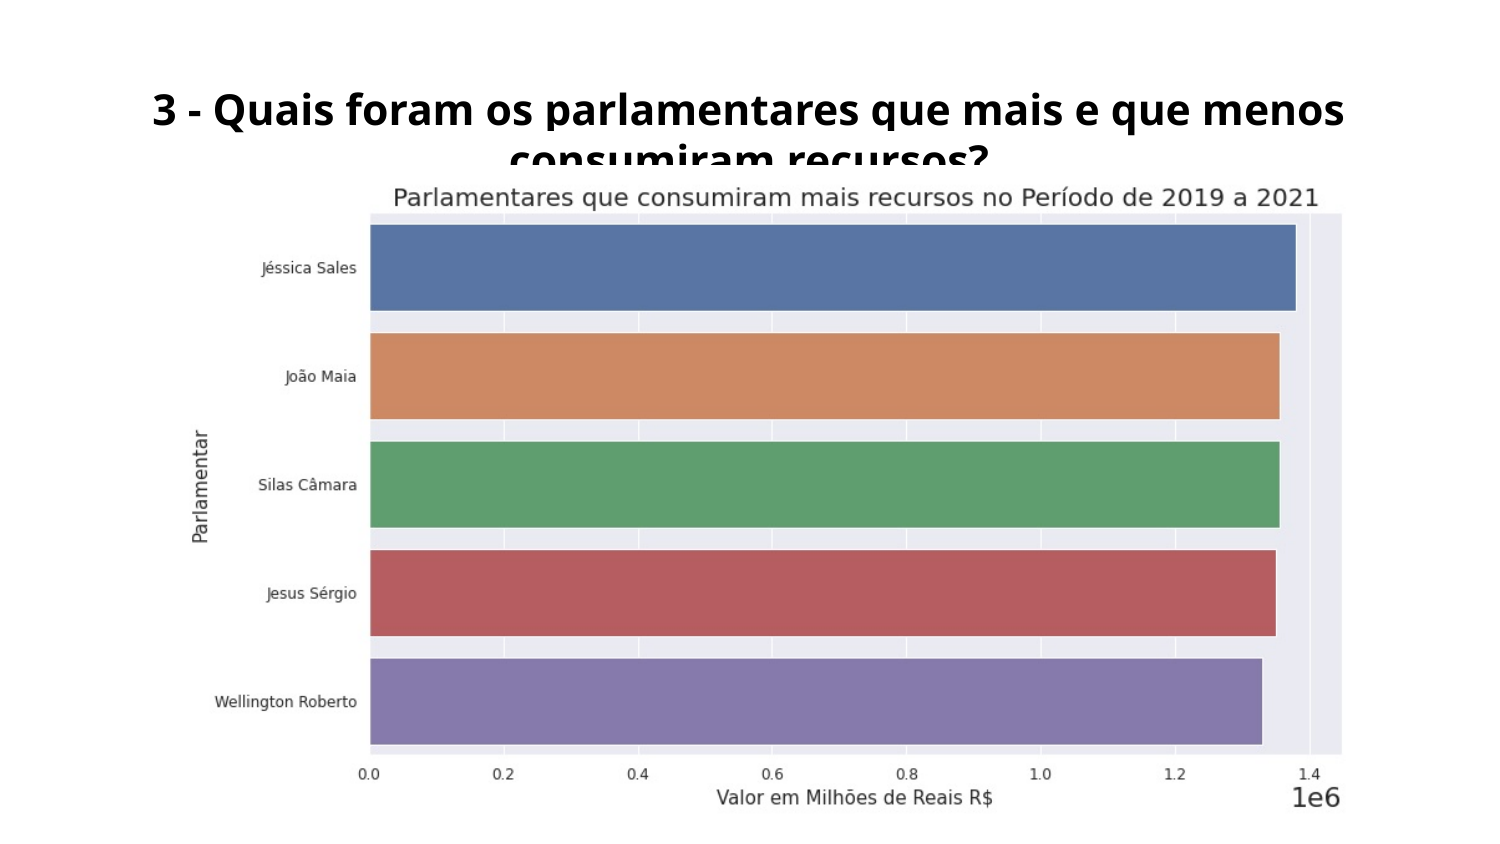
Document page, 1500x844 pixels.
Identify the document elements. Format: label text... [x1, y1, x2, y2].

picture [139, 165, 1348, 832]
title 3 - Quais foram os parlamentares que mais e que menos consumiram recursos? [73, 67, 1425, 108]
